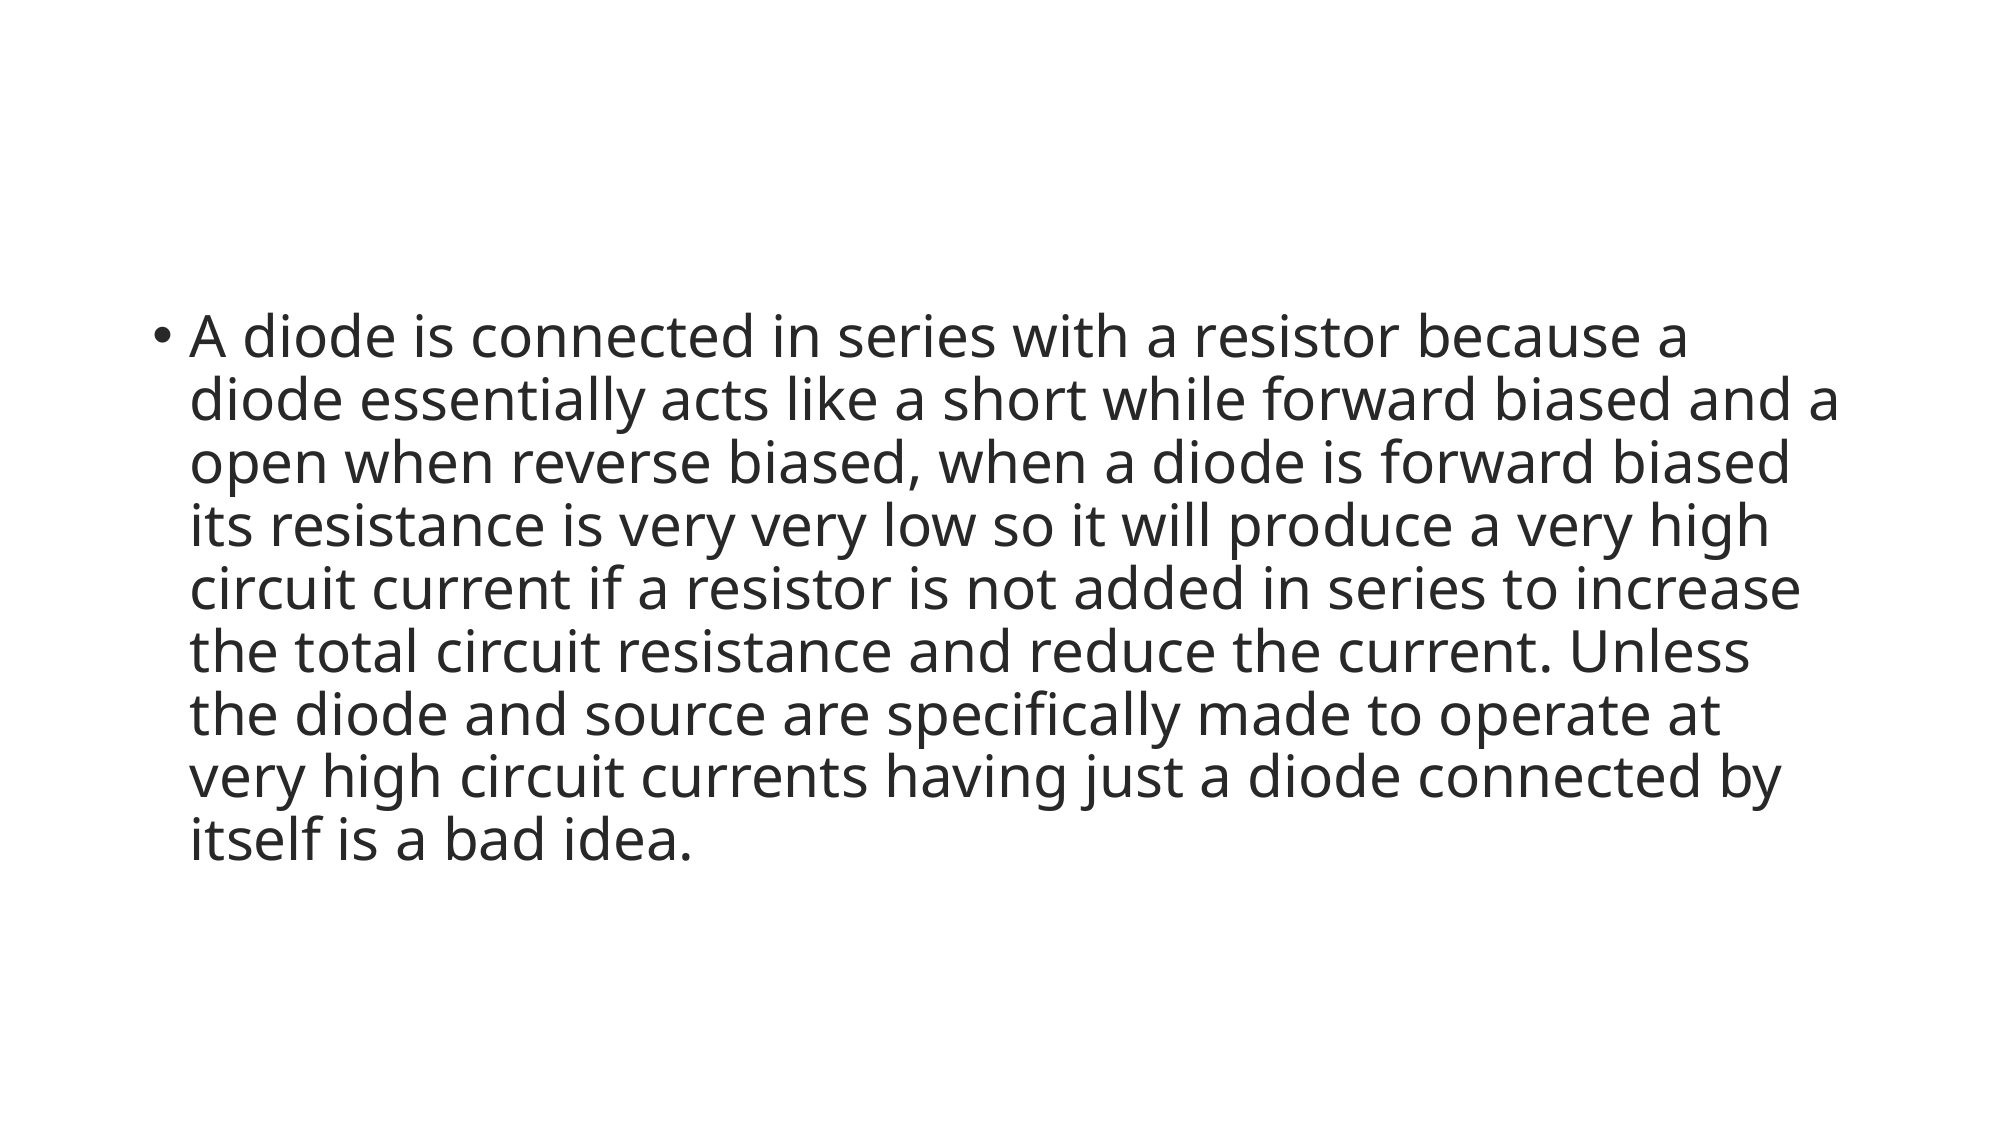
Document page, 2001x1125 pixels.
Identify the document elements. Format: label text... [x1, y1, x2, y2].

list A diode is connected in series with a resistor because a diode essentially acts like a short while forward biased and a open when reverse biased, when a diode is forward biased its resistance is very very low so it will produce a very high circuit current if a resistor is not added in series to increase the total circuit resistance and reduce the current. Unless the diode and source are specifically made to operate at very high circuit currents having just a diode connected by itself is a bad idea. [137, 299, 1863, 1014]
